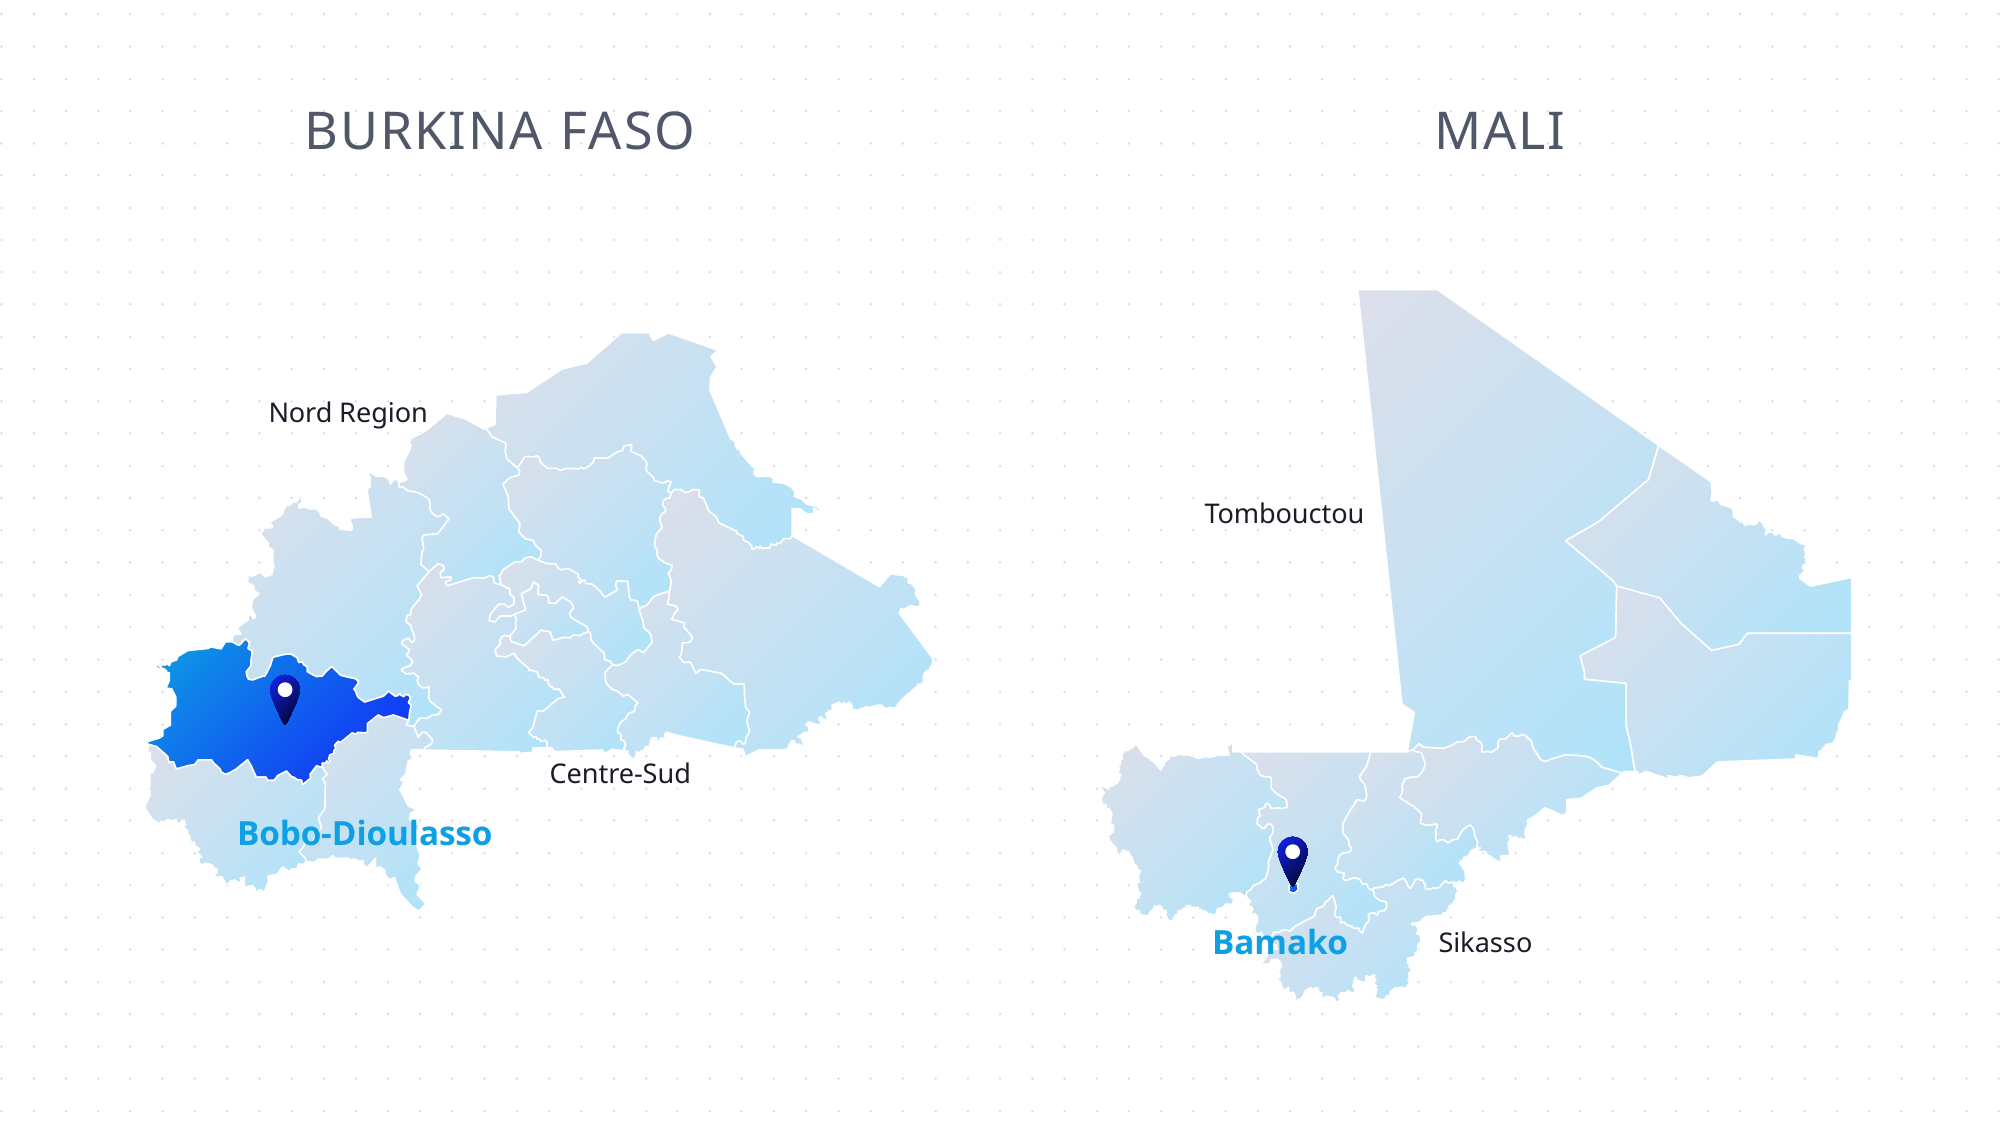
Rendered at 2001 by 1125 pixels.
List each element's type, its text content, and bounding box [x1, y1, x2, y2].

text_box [269, 674, 301, 725]
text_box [1099, 288, 1853, 1003]
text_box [1277, 836, 1309, 887]
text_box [144, 332, 934, 912]
text_box BURKINA FASO [202, 89, 798, 167]
text_box MALI [1128, 89, 1872, 167]
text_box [225, 394, 1537, 963]
